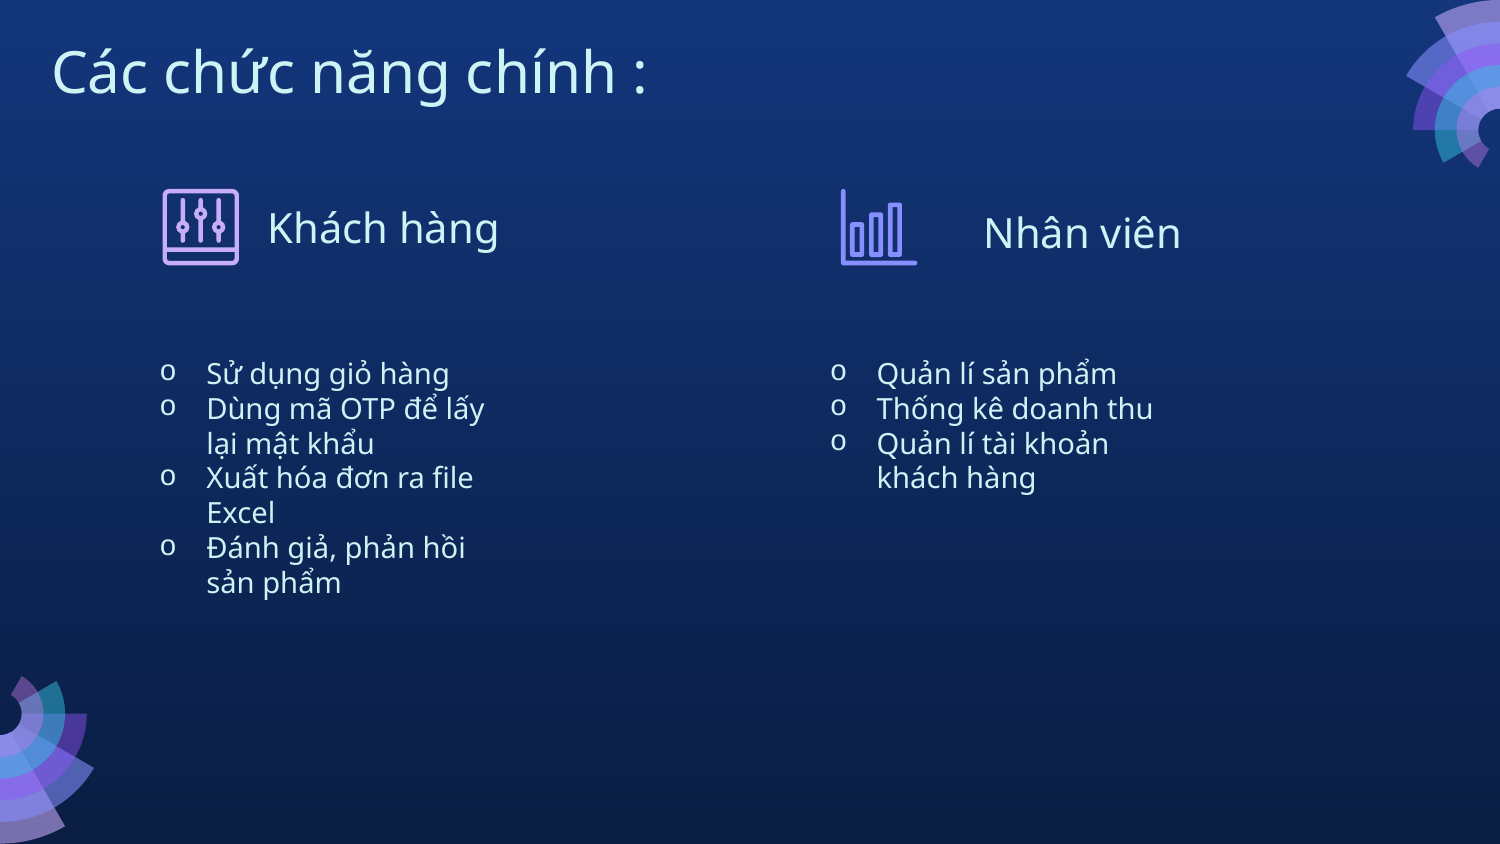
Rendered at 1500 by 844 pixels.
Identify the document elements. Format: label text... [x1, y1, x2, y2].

subtitle Sử dụng giỏ hàng Dùng mã OTP để lấy lại mật khẩu Xuất hóa đơn ra file Excel Đánh giả, phản hồi sản phẩm [144, 339, 525, 471]
text_box Khách hàng [252, 177, 683, 278]
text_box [162, 188, 240, 266]
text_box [840, 188, 918, 266]
title Các chức năng chính : [36, 20, 1301, 115]
subtitle Quản lí sản phẩm Thống kê doanh thu Quản lí tài khoản khách hàng [814, 339, 1195, 471]
text_box Nhân viên [968, 181, 1399, 282]
